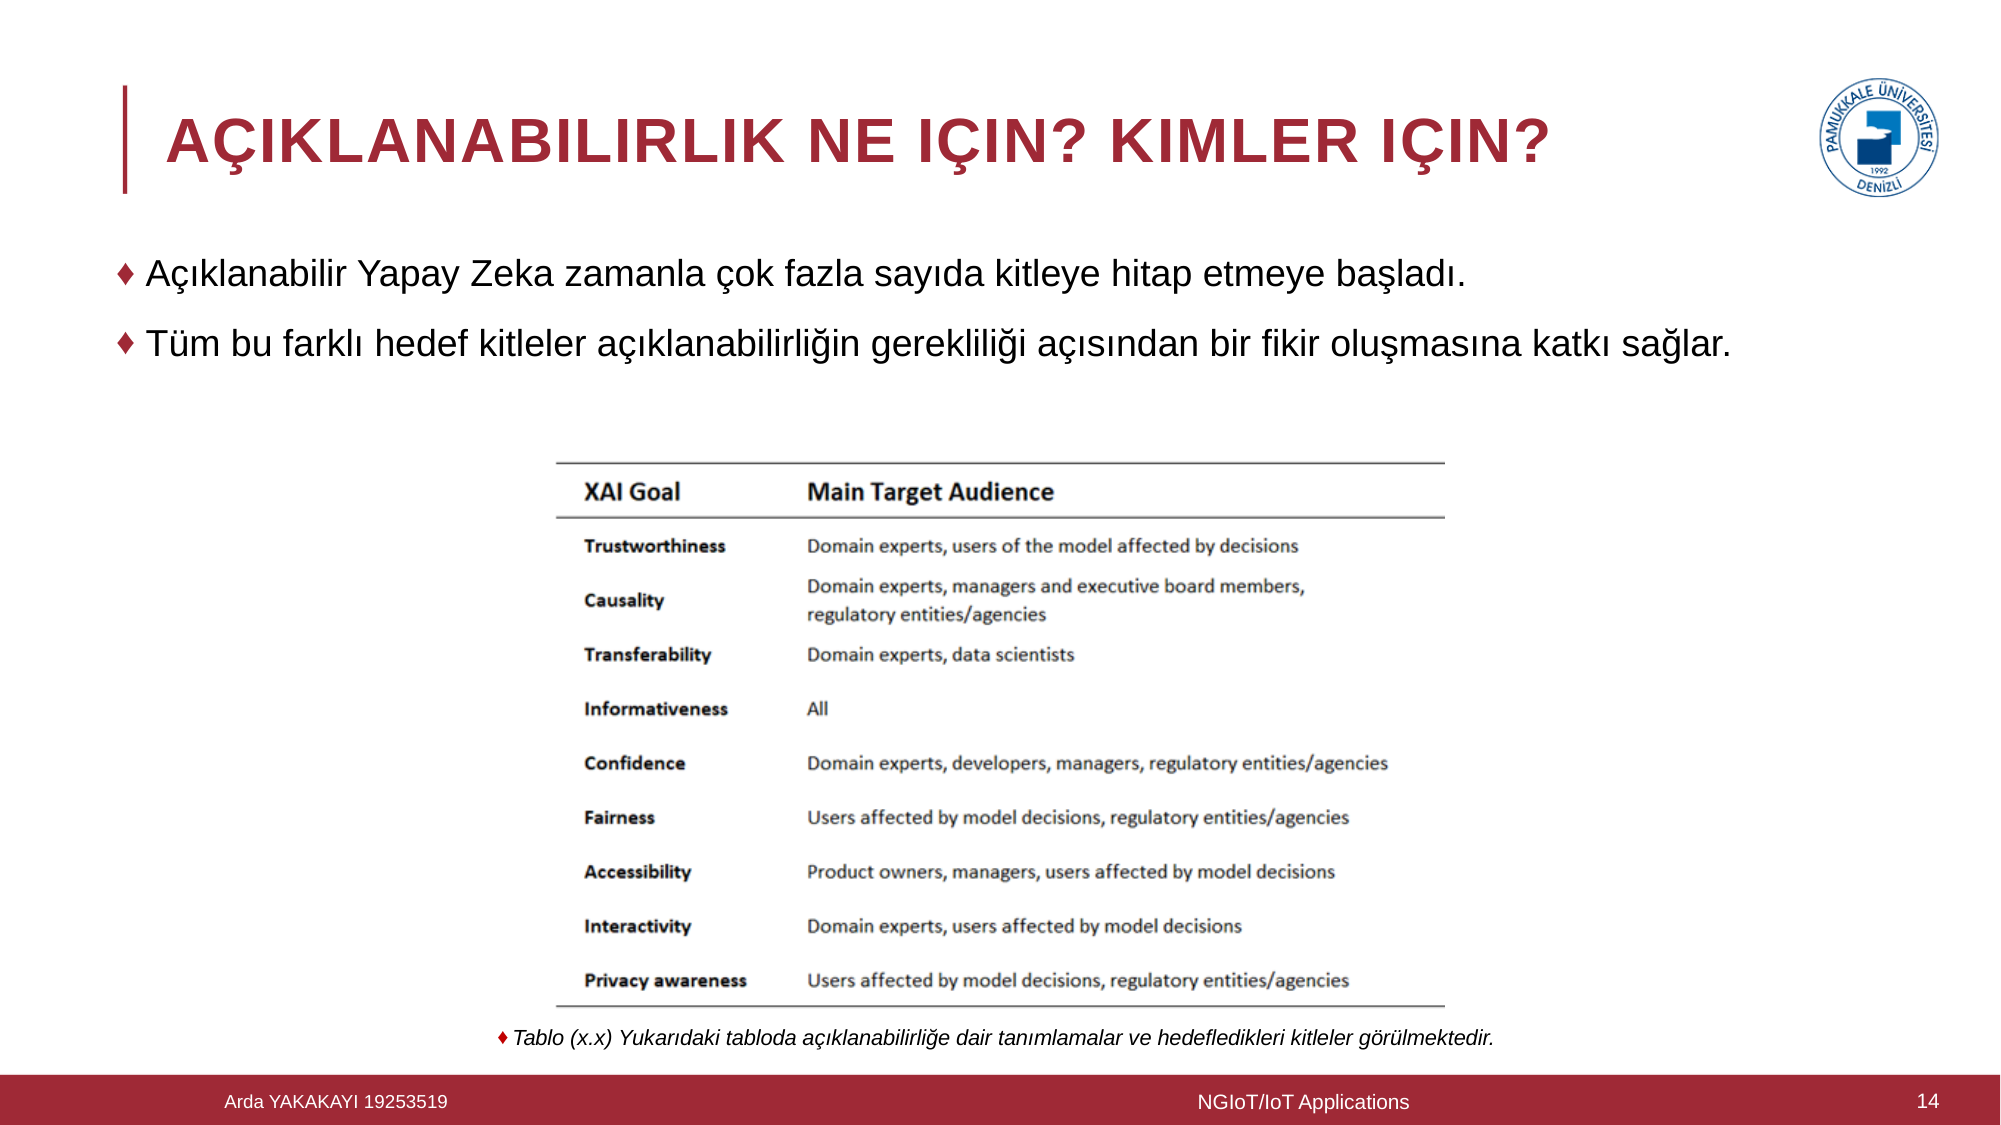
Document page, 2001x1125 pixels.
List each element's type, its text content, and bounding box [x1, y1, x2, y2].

picture [0, 0, 2001, 1125]
footer NGIoT/IoT Applications [847, 1076, 1761, 1125]
slide_number 14 [1850, 1077, 1955, 1123]
list Tablo (x.x) Yukarıdaki tabloda açıklanabilirliğe dair tanımlamalar ve hedefledikleri kitleler görülmektedir. [108, 1019, 1892, 1063]
text_box Açıklanabilir Yapay Zeka zamanla çok fazla sayıda kitleye hitap etmeye başladı. Tüm bu farklı hedef kitleler açıklanabilirliğin gerekliliği açısından bir fikir oluşmasına katkı sağlar. [108, 246, 1892, 390]
title Açıklanabilirlik Ne için? Kimler için? [150, 72, 1883, 216]
